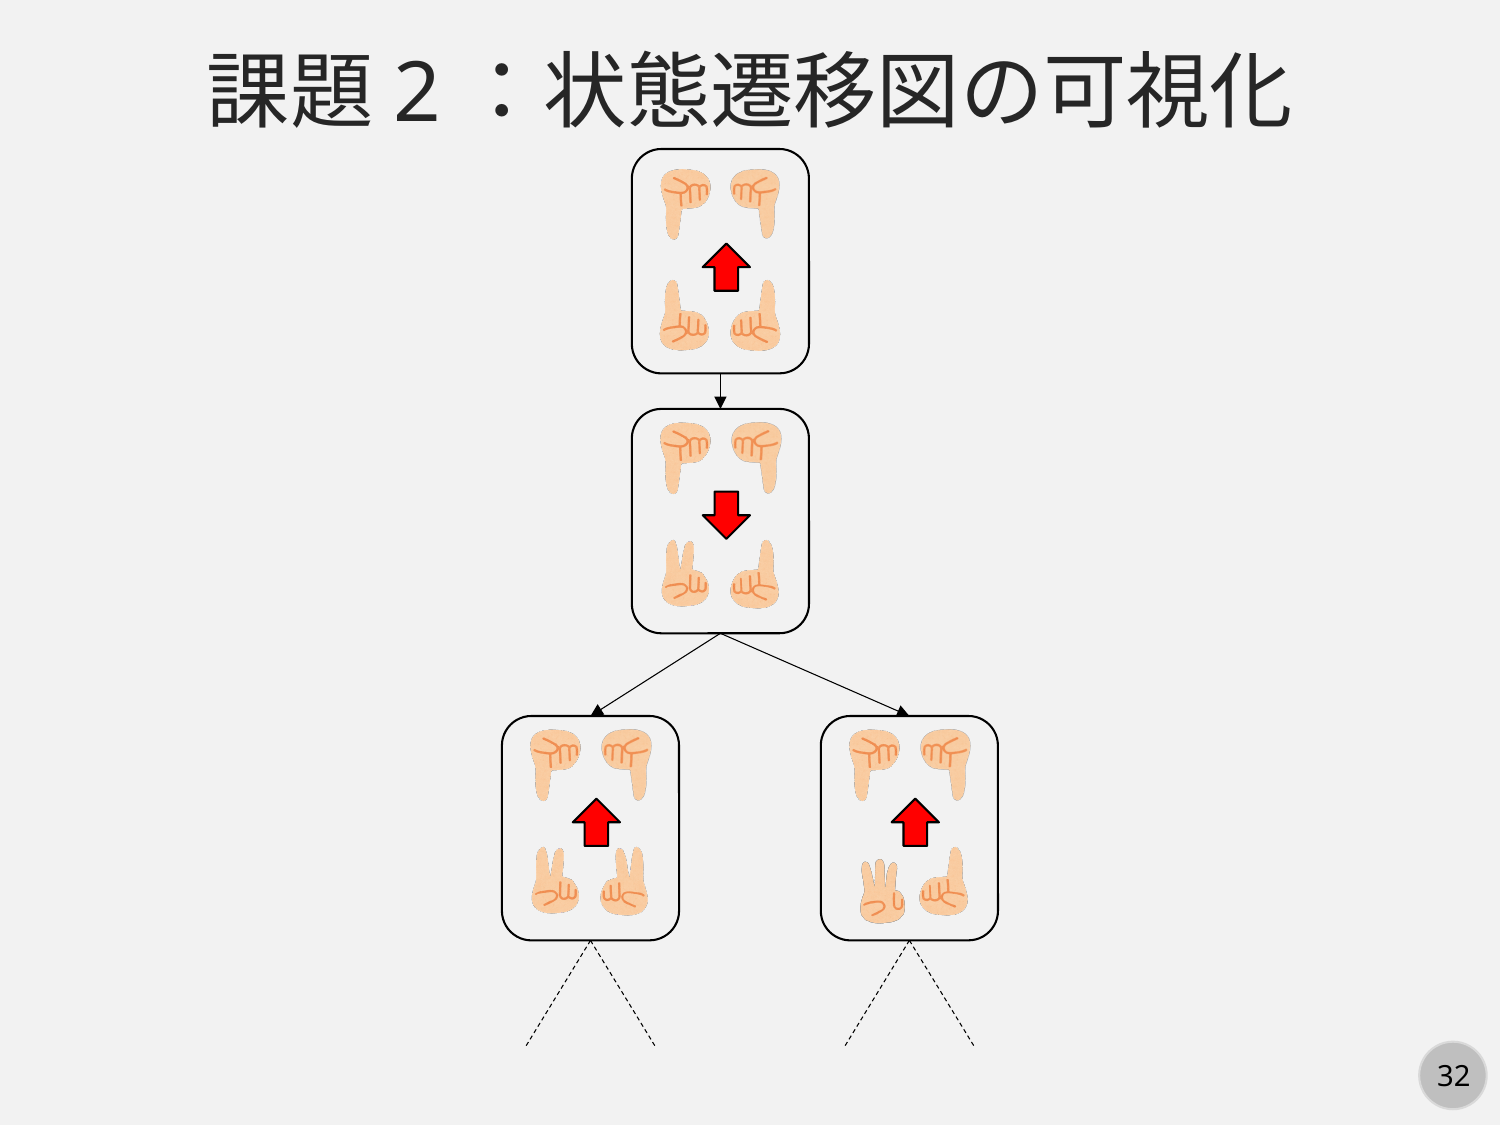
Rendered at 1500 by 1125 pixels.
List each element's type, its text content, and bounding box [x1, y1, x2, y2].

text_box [590, 633, 720, 716]
picture [655, 420, 715, 496]
picture [657, 538, 713, 608]
picture [726, 538, 783, 610]
picture [844, 727, 904, 803]
picture [655, 278, 713, 352]
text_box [590, 940, 656, 1047]
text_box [909, 940, 975, 1047]
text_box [720, 633, 910, 716]
text_box [819, 714, 1000, 941]
text_box [571, 797, 621, 847]
text_box [630, 407, 811, 633]
picture [916, 727, 975, 802]
picture [527, 845, 583, 915]
picture [596, 845, 652, 917]
text_box [701, 490, 751, 540]
text_box [500, 714, 681, 941]
list 課題2：状態遷移図の可視化 [0, 31, 1500, 155]
picture [525, 727, 585, 803]
picture [726, 167, 784, 240]
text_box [844, 940, 909, 1047]
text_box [525, 940, 590, 1047]
text_box [890, 797, 940, 847]
picture [856, 857, 909, 925]
picture [597, 727, 656, 802]
text_box [630, 147, 811, 375]
picture [726, 278, 785, 353]
picture [727, 420, 786, 495]
picture [656, 167, 715, 241]
picture [915, 845, 972, 917]
text_box [701, 242, 751, 292]
